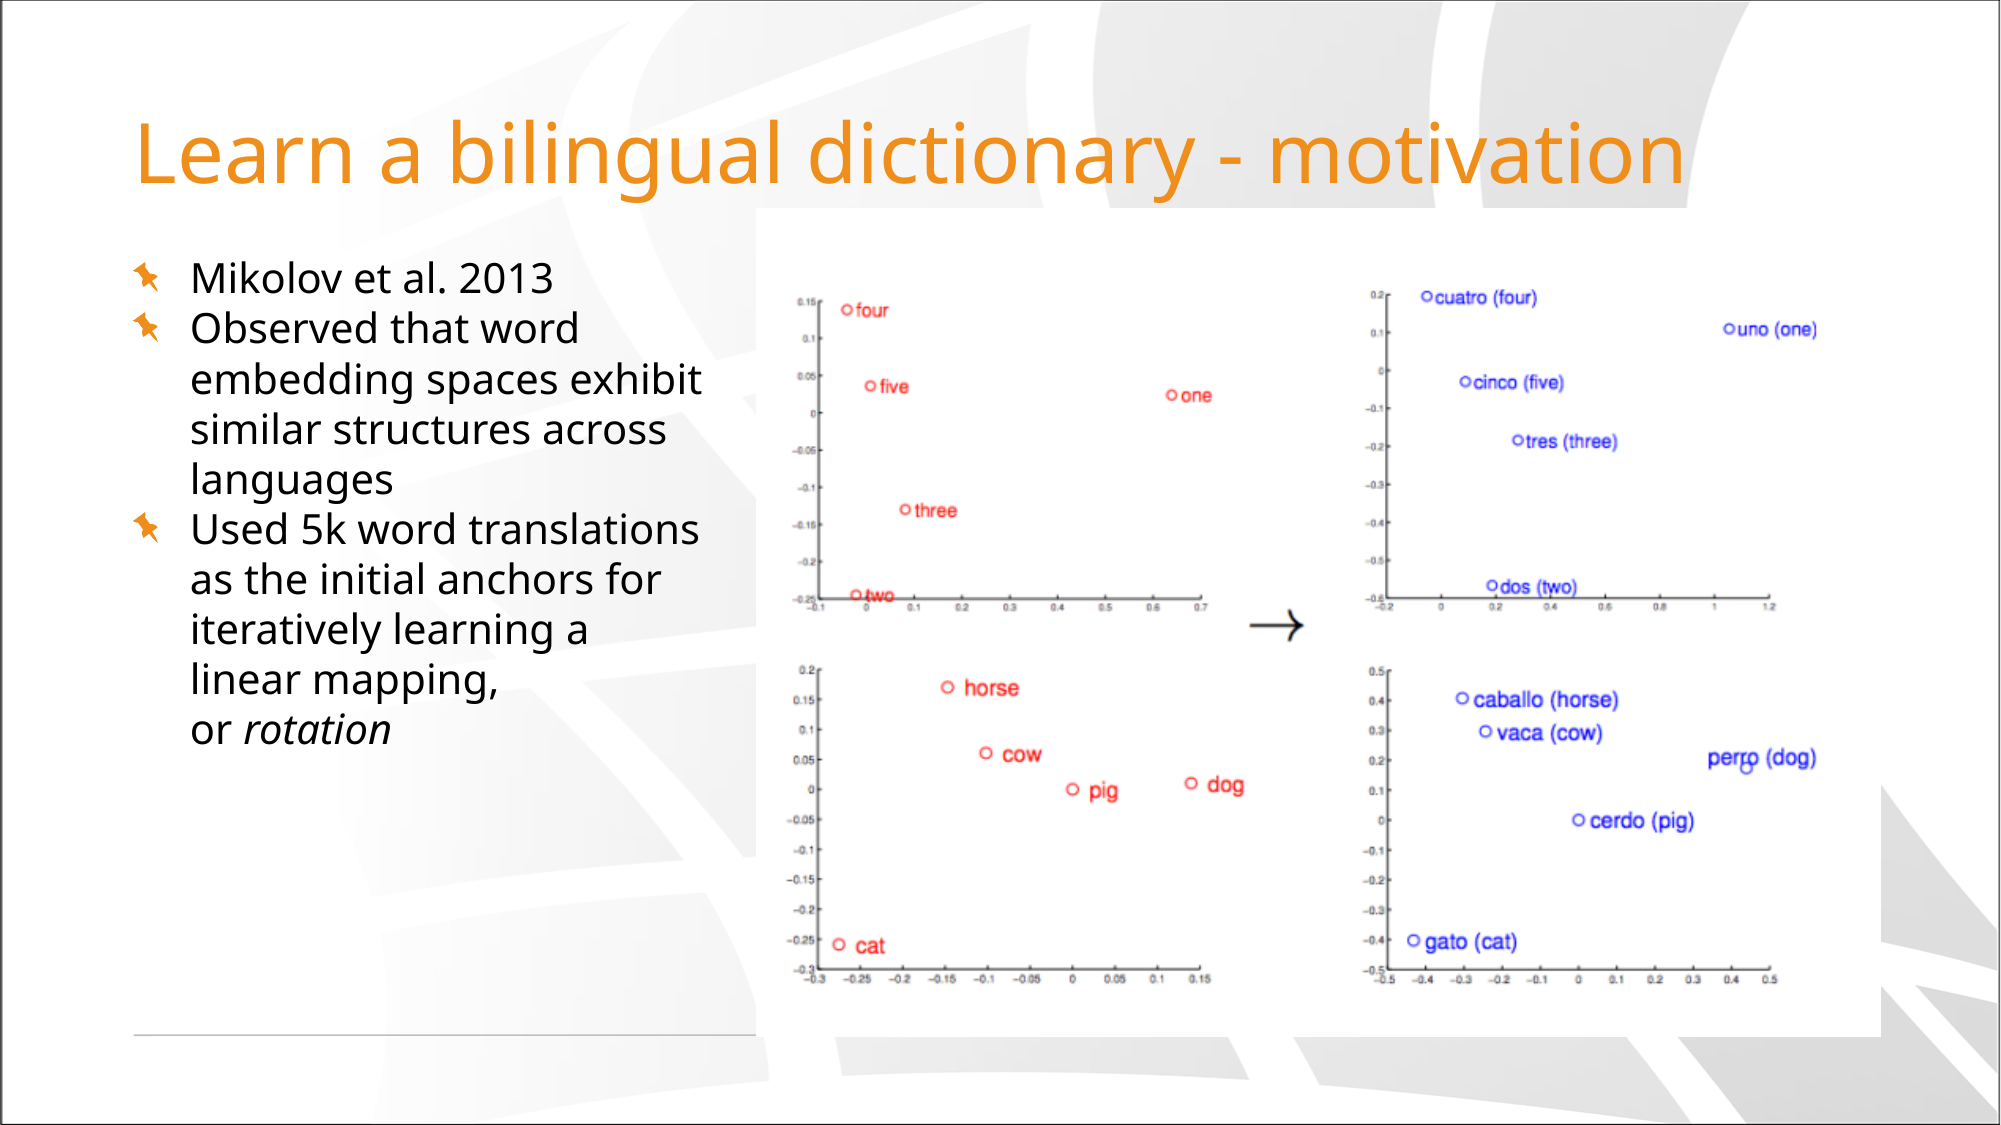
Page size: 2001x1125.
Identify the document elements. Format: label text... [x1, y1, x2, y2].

picture [0, 0, 2001, 1125]
text_box Mikolov et al. 2013 Observed that word embedding spaces exhibit similar structures across languages Used 5k word translations as the initial anchors for iteratively learning a linear mapping, or rotation [133, 244, 724, 1008]
text_box Learn a bilingual dictionary - motivation [133, 90, 1882, 208]
